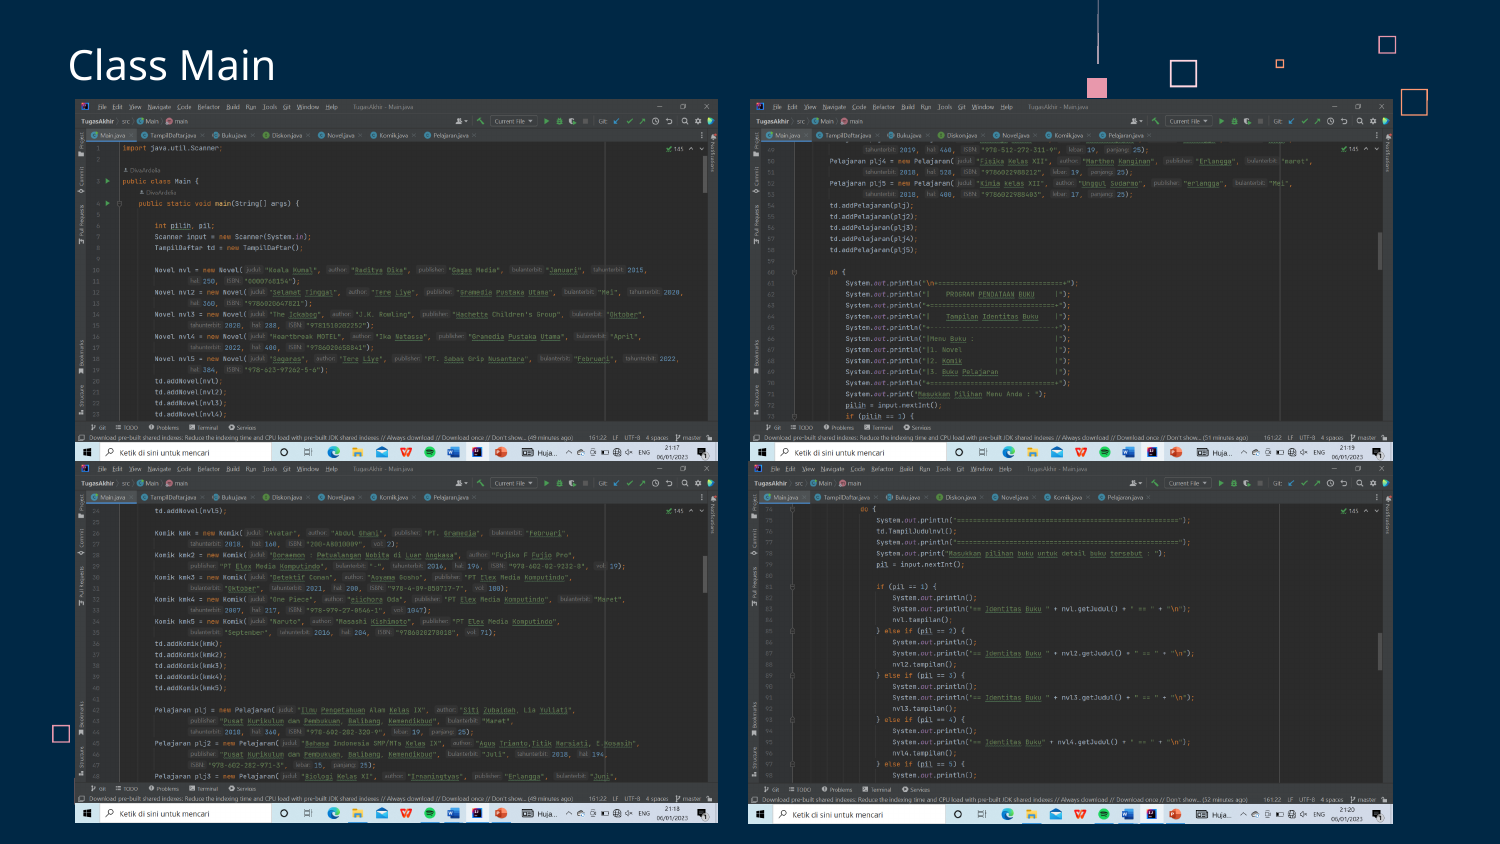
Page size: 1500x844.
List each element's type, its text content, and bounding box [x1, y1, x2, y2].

text_box Class Main [52, 29, 426, 104]
picture [748, 99, 1393, 824]
picture [74, 99, 718, 823]
